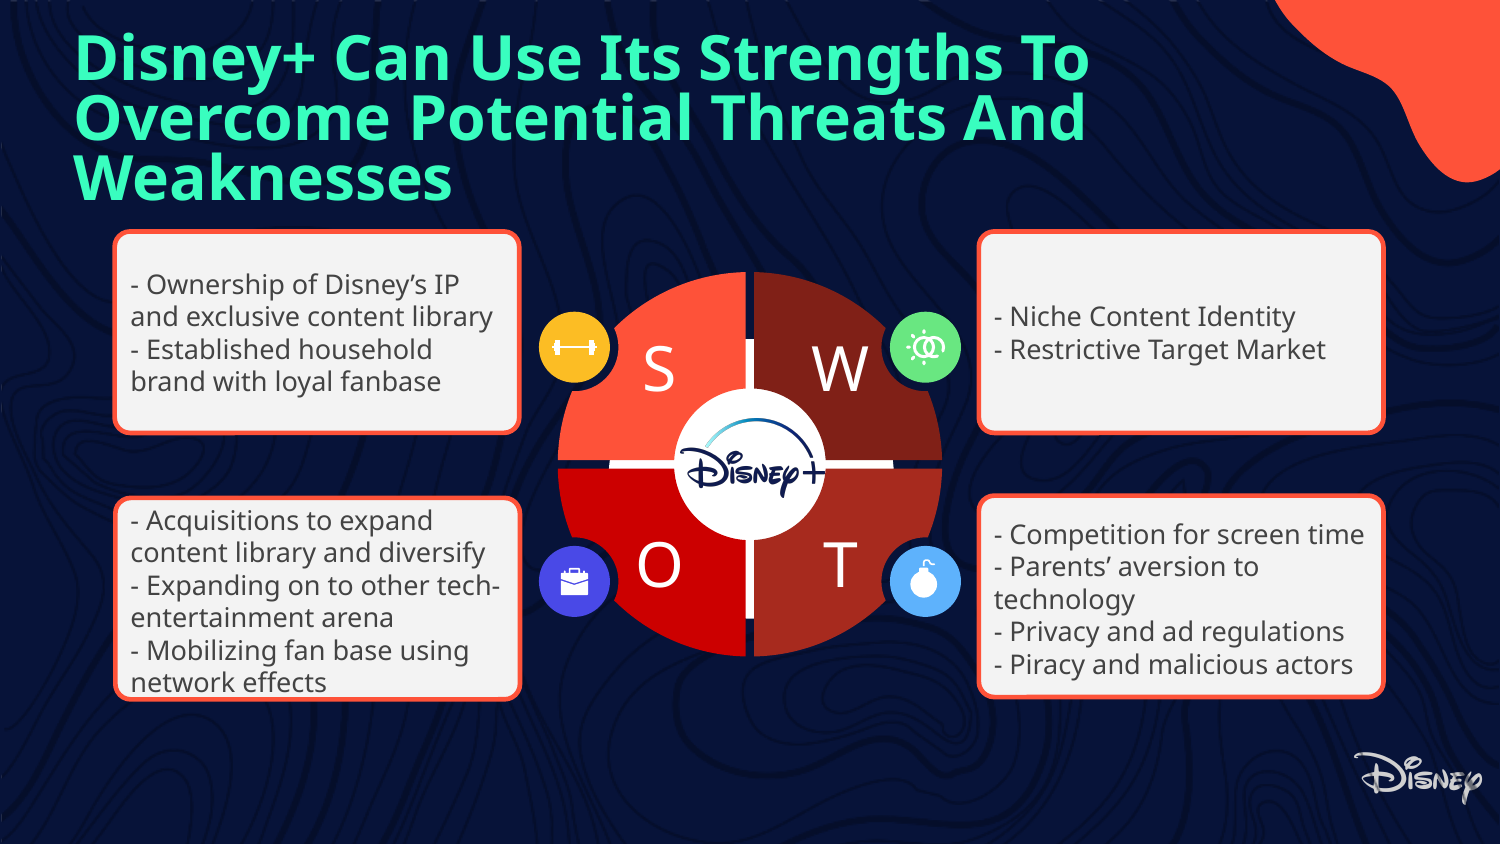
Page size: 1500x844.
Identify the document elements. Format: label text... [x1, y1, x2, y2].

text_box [910, 558, 938, 598]
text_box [753, 231, 1384, 461]
picture [2, 2, 1497, 844]
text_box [560, 567, 589, 596]
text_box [753, 468, 1384, 698]
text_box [115, 468, 746, 702]
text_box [551, 339, 597, 355]
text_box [114, 231, 746, 461]
title Disney+ Can Use Its Strengths To Overcome Potential Threats And Weaknesses [73, 32, 1425, 169]
